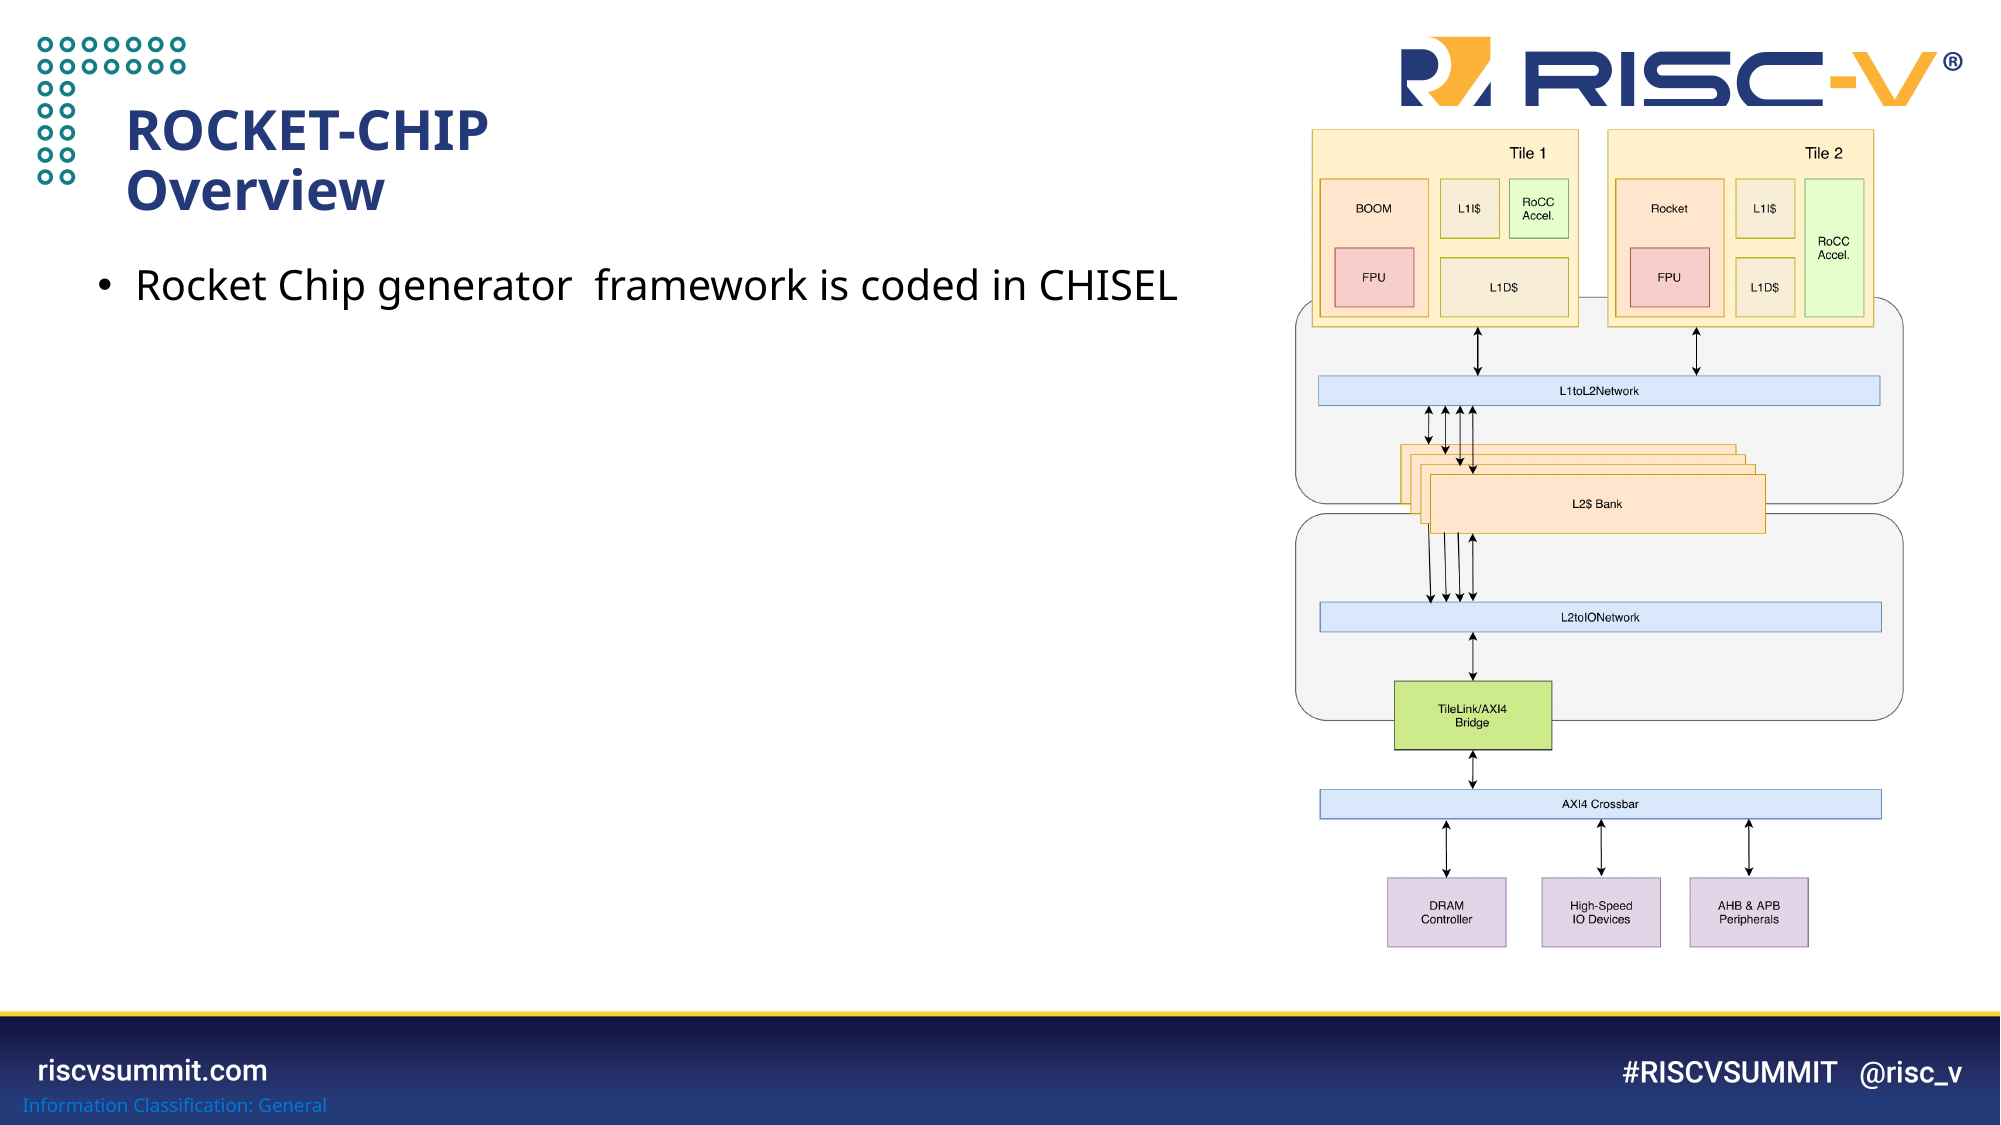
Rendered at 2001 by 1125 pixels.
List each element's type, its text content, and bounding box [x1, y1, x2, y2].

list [1277, 106, 1918, 972]
text_box Rocket Chip generator framework is coded in CHISEL [82, 257, 1236, 915]
picture [0, 0, 2000, 1125]
title ROCKET-CHIP Overview [110, 95, 637, 230]
